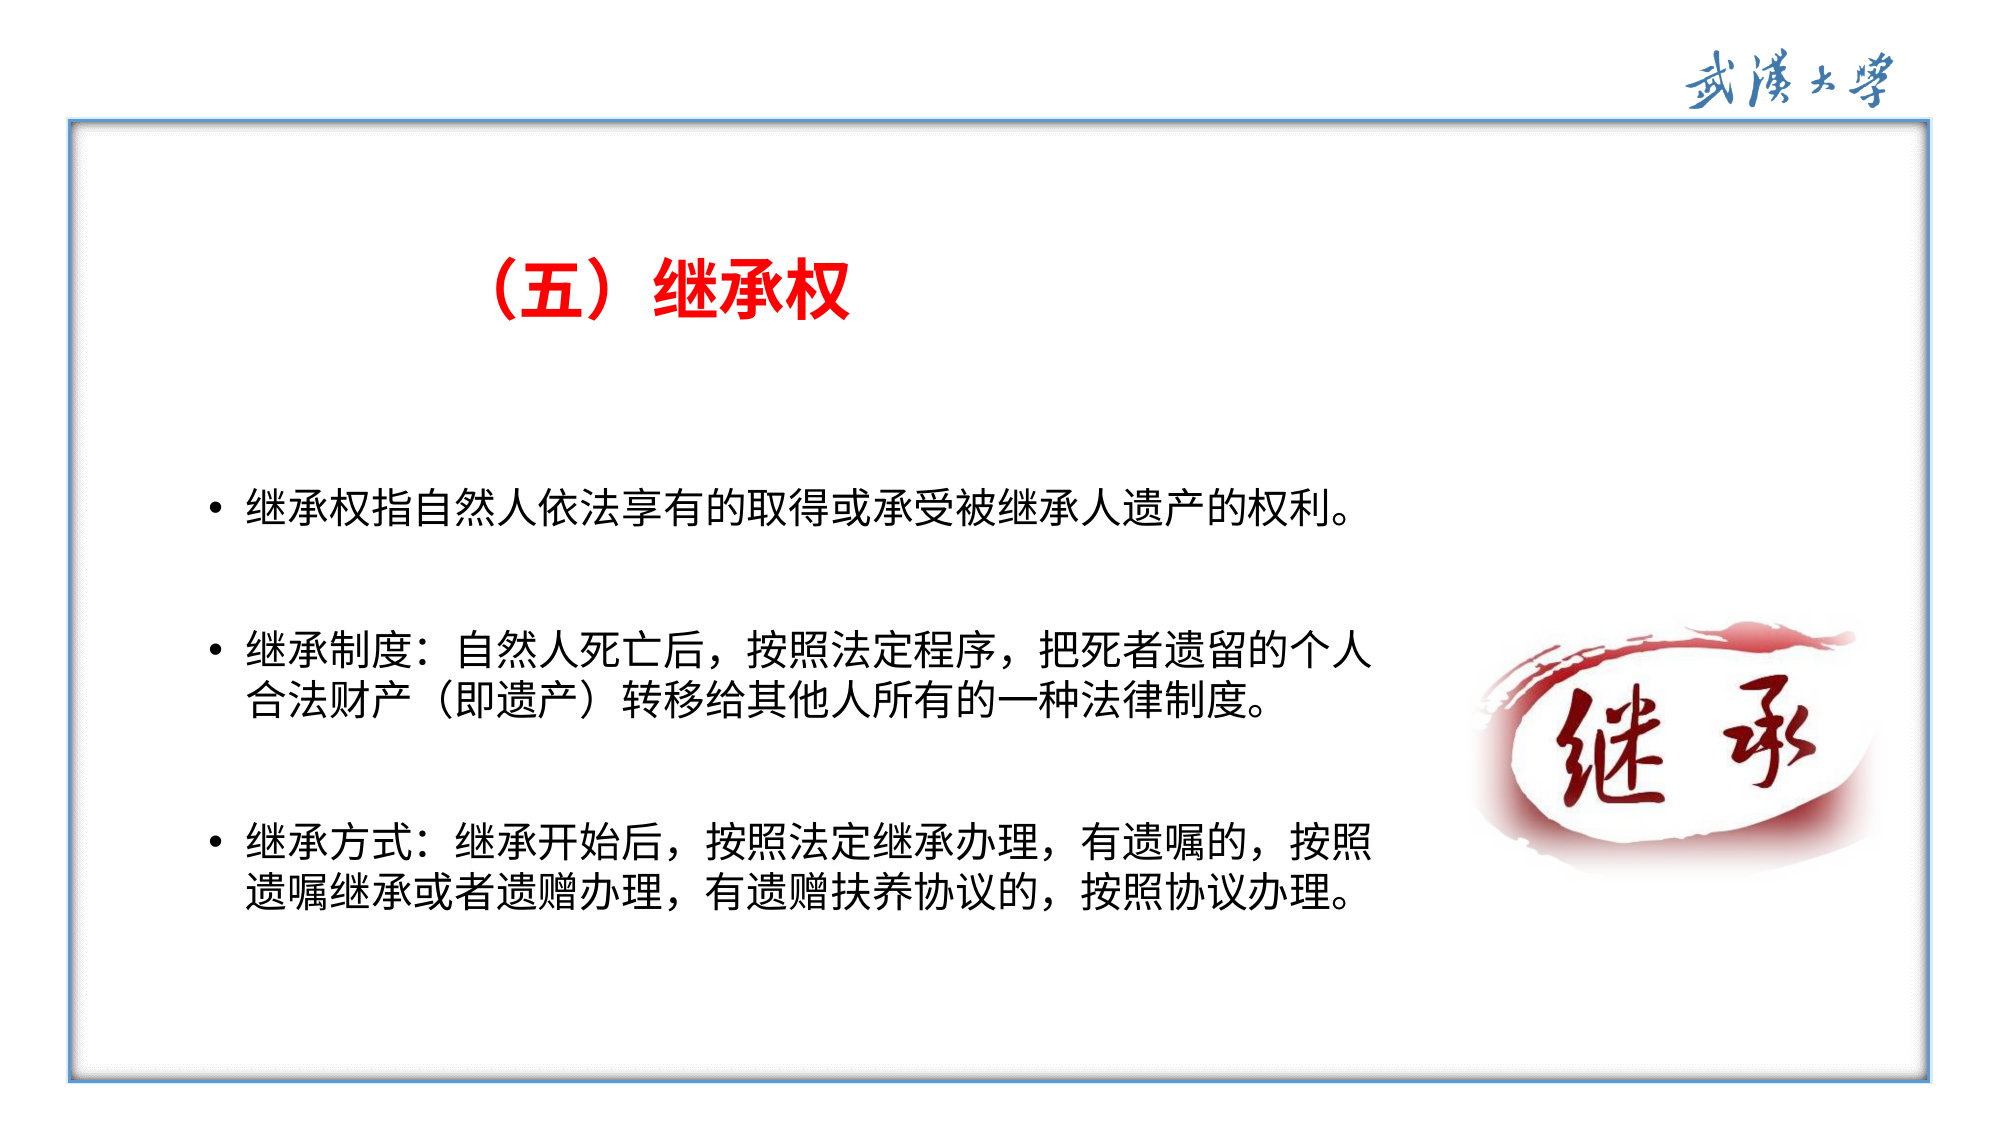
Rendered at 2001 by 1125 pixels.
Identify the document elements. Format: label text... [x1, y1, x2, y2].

list 继承权指自然人依法享有的取得或承受被继承人遗产的权利。 继承制度：自然人死亡后，按照法定程序，把死者遗留的个人合法财产（即遗产）转移给其他人所有的一种法律制度。 继承方式：继承开始后，按照法定继承办理，有遗嘱的，按照遗嘱继承或者遗赠办理，有遗赠扶养协议的，按照协议办理。 [193, 474, 1405, 1125]
picture [66, 117, 1933, 1084]
text_box （五）继承权 [437, 249, 1038, 337]
